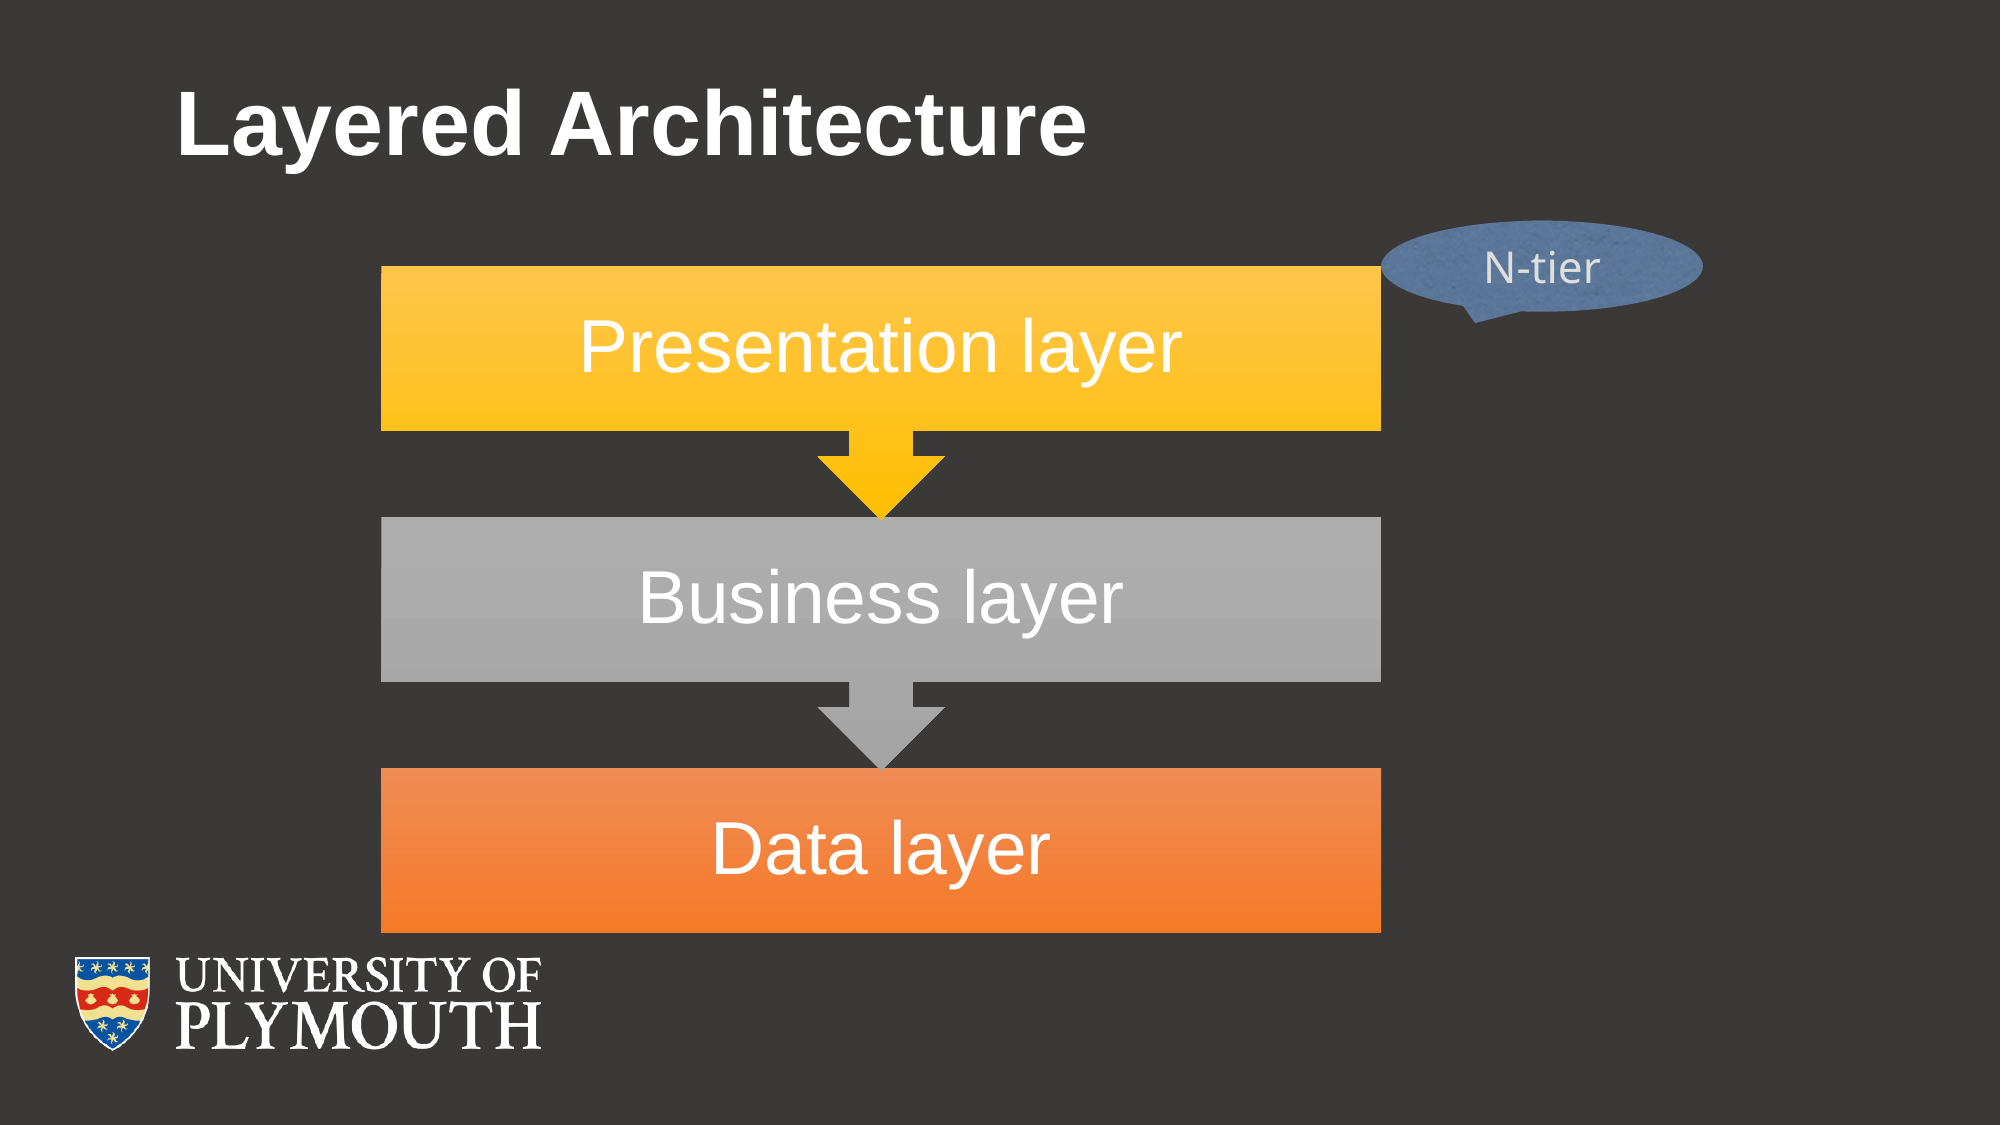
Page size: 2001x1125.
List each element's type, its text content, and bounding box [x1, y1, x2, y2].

title Layered Architecture [160, 30, 1840, 221]
picture [75, 957, 541, 1053]
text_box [381, 266, 1382, 933]
text_box N-tier [1381, 220, 1703, 324]
